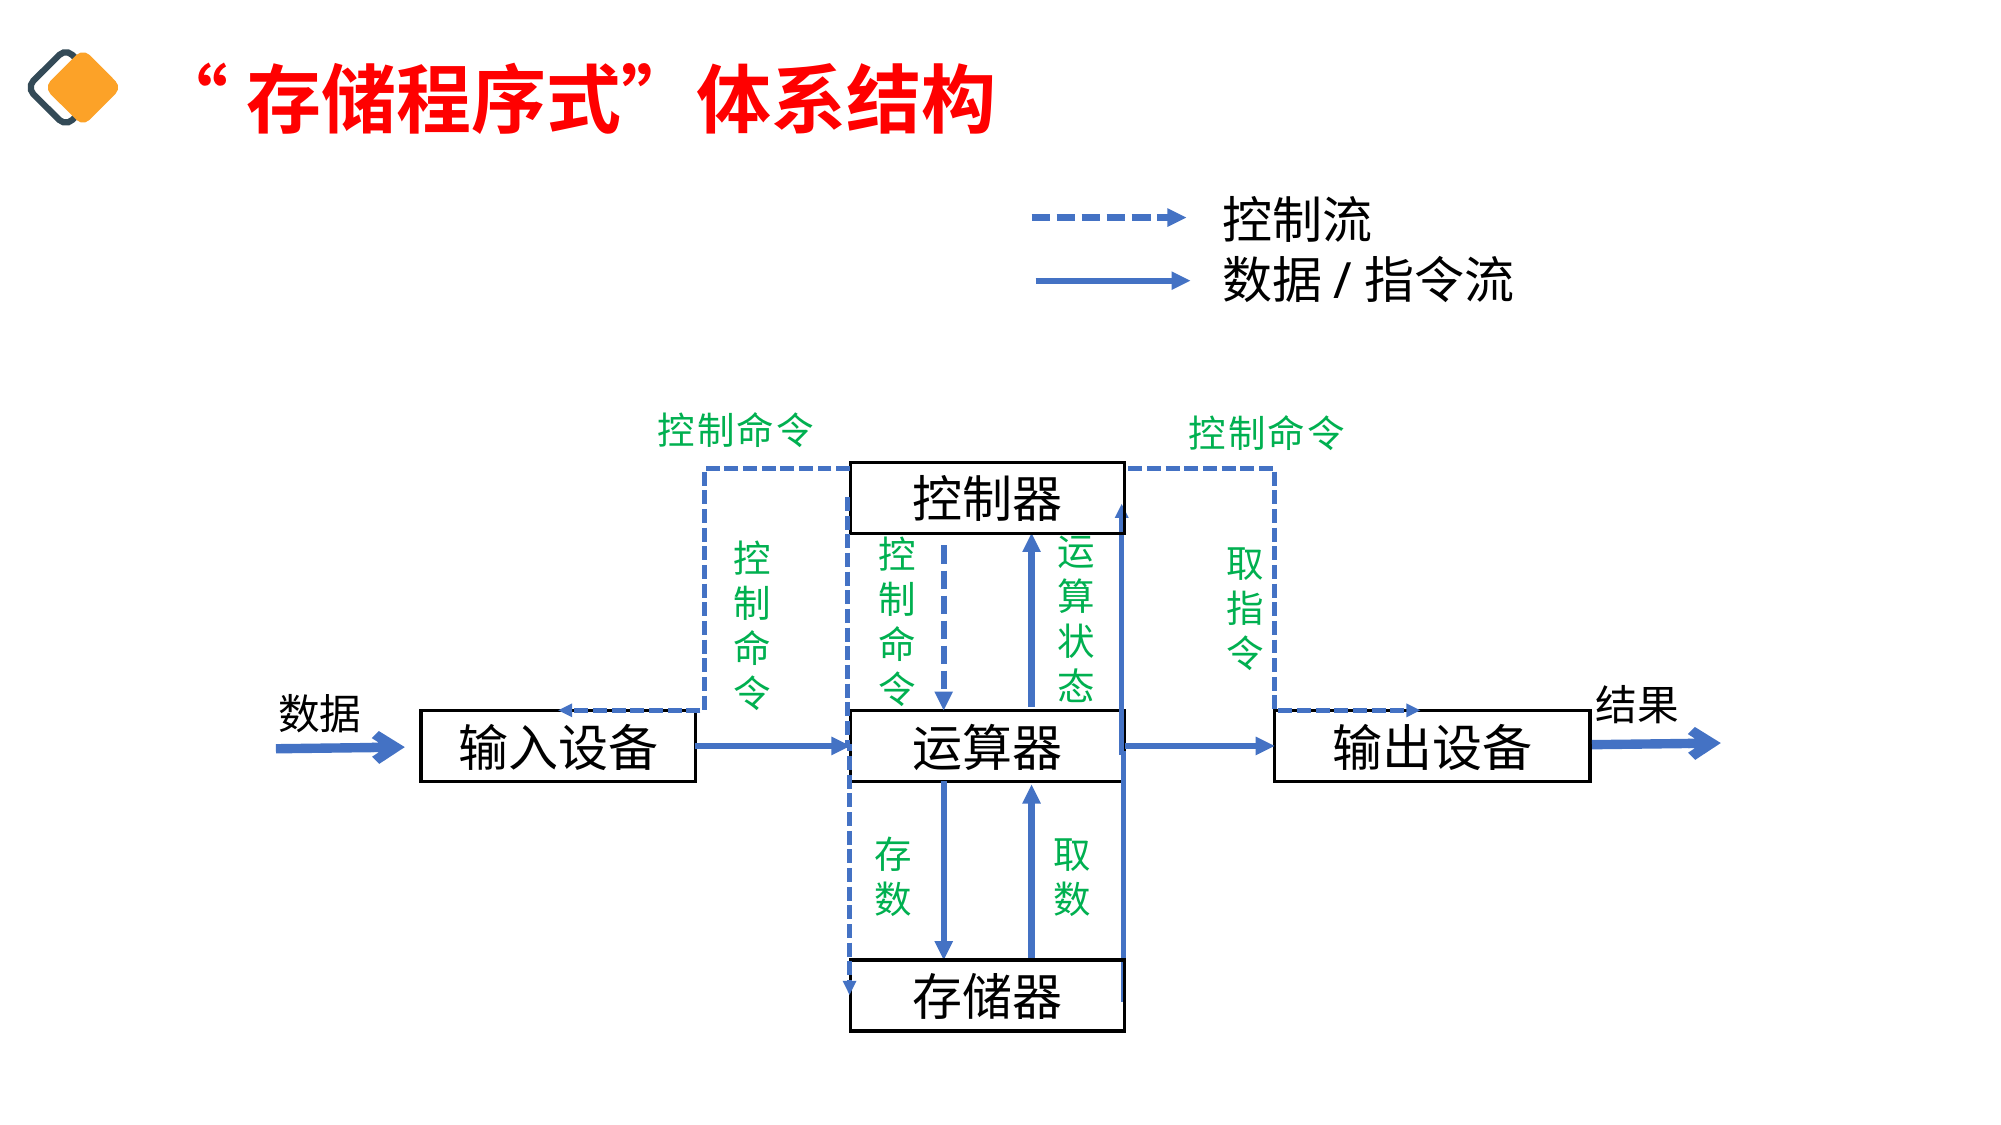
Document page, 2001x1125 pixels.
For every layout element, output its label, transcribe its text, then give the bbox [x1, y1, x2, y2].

text_box 控制流 数据/指令流 [1207, 180, 1758, 316]
text_box “存储程序式”体系结构 [139, 44, 1032, 150]
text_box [558, 400, 1421, 1032]
text_box 输出设备 [1421, 709, 1591, 783]
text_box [38, 59, 111, 116]
text_box 数据 [263, 680, 377, 746]
text_box 结果 [1581, 671, 1695, 737]
text_box 输入设备 [420, 709, 558, 783]
